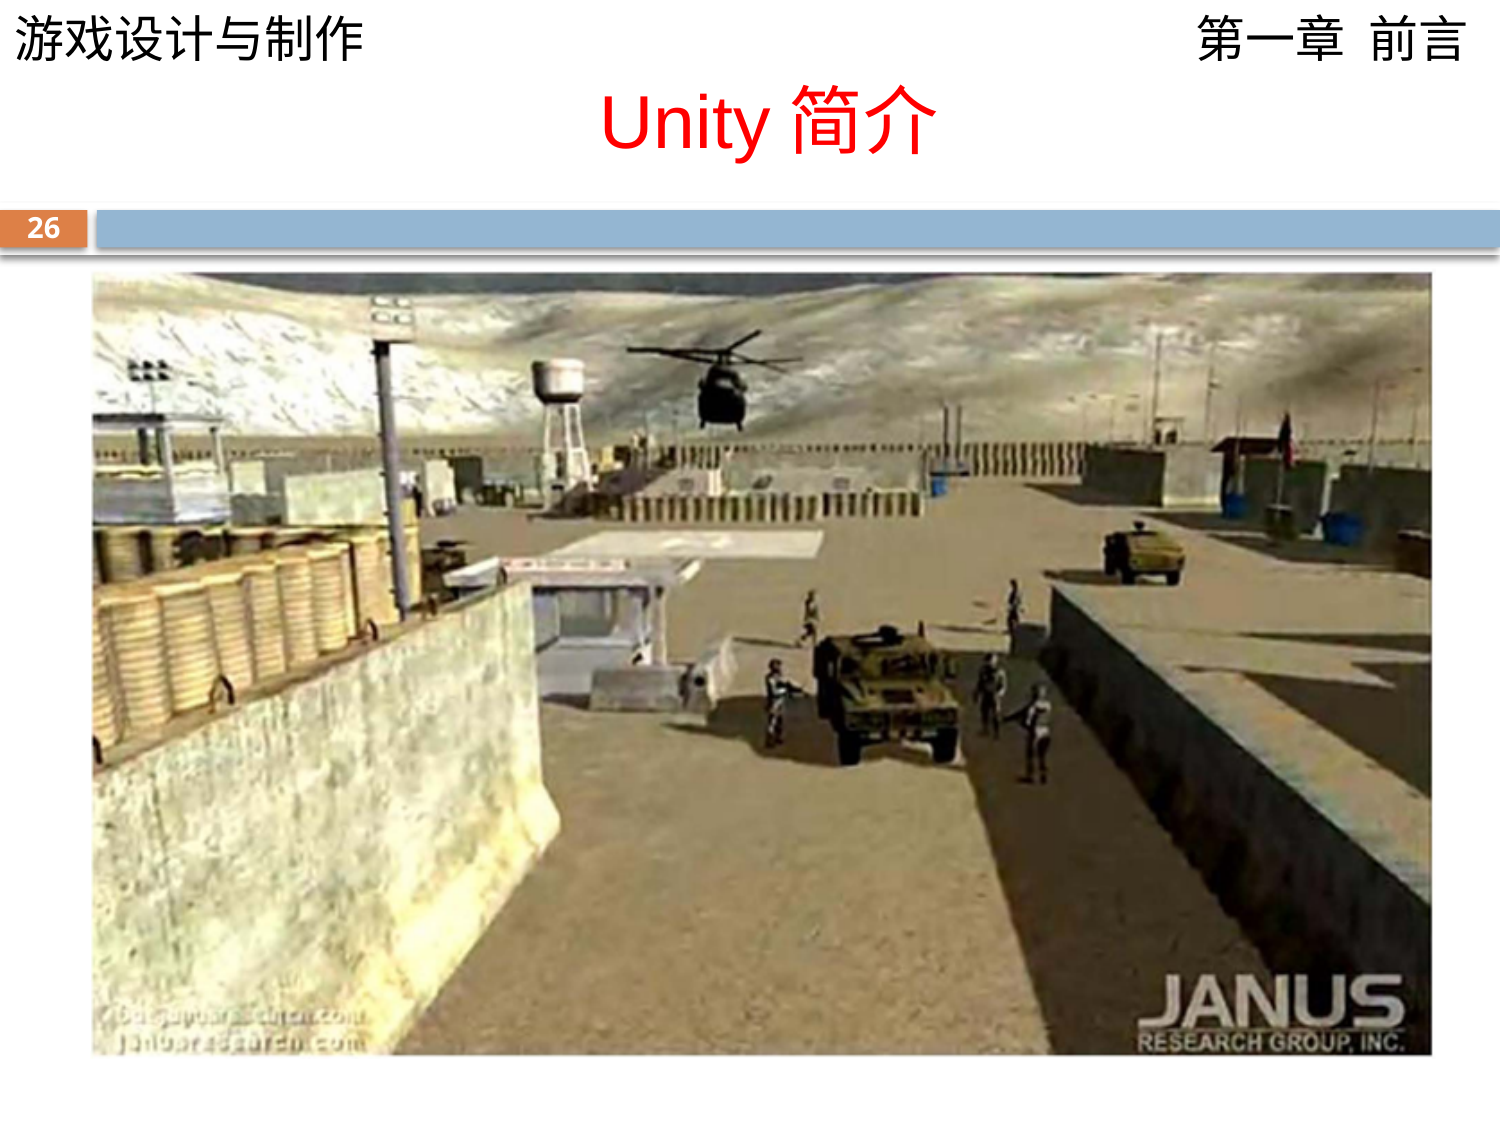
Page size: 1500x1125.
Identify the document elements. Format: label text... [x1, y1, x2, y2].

slide_number 26 [0, 208, 88, 249]
picture [90, 266, 1436, 1059]
title Unity简介 [100, 37, 1438, 200]
